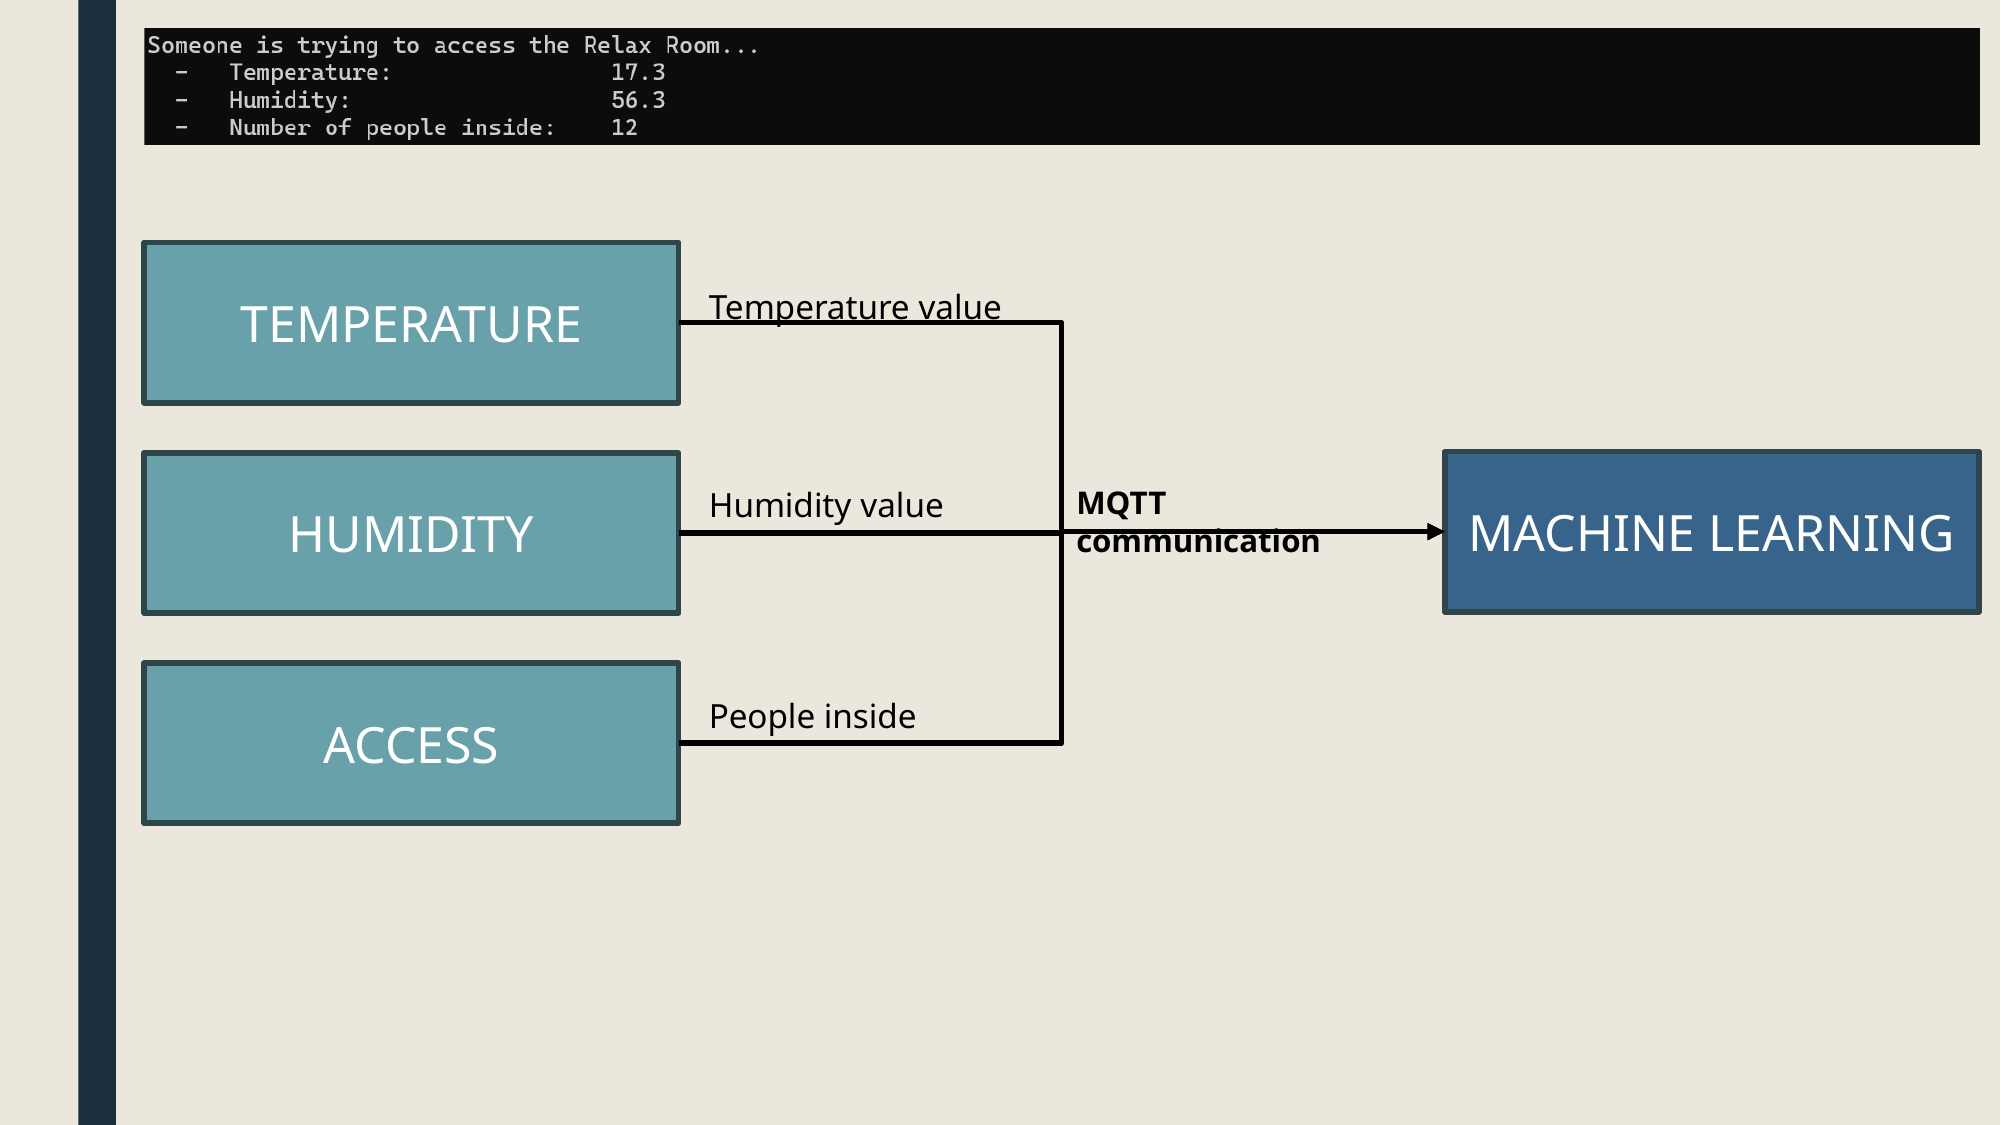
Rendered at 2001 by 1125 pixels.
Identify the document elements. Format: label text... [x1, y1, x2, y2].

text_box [678, 322, 1445, 531]
text_box ACCESS [141, 660, 681, 826]
text_box TEMPERATURE [141, 240, 681, 406]
text_box MACHINE LEARNING [1445, 449, 1982, 615]
picture [144, 28, 1980, 145]
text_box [678, 533, 1445, 744]
text_box Temperature value [694, 278, 1037, 322]
text_box HUMIDITY [141, 450, 678, 616]
